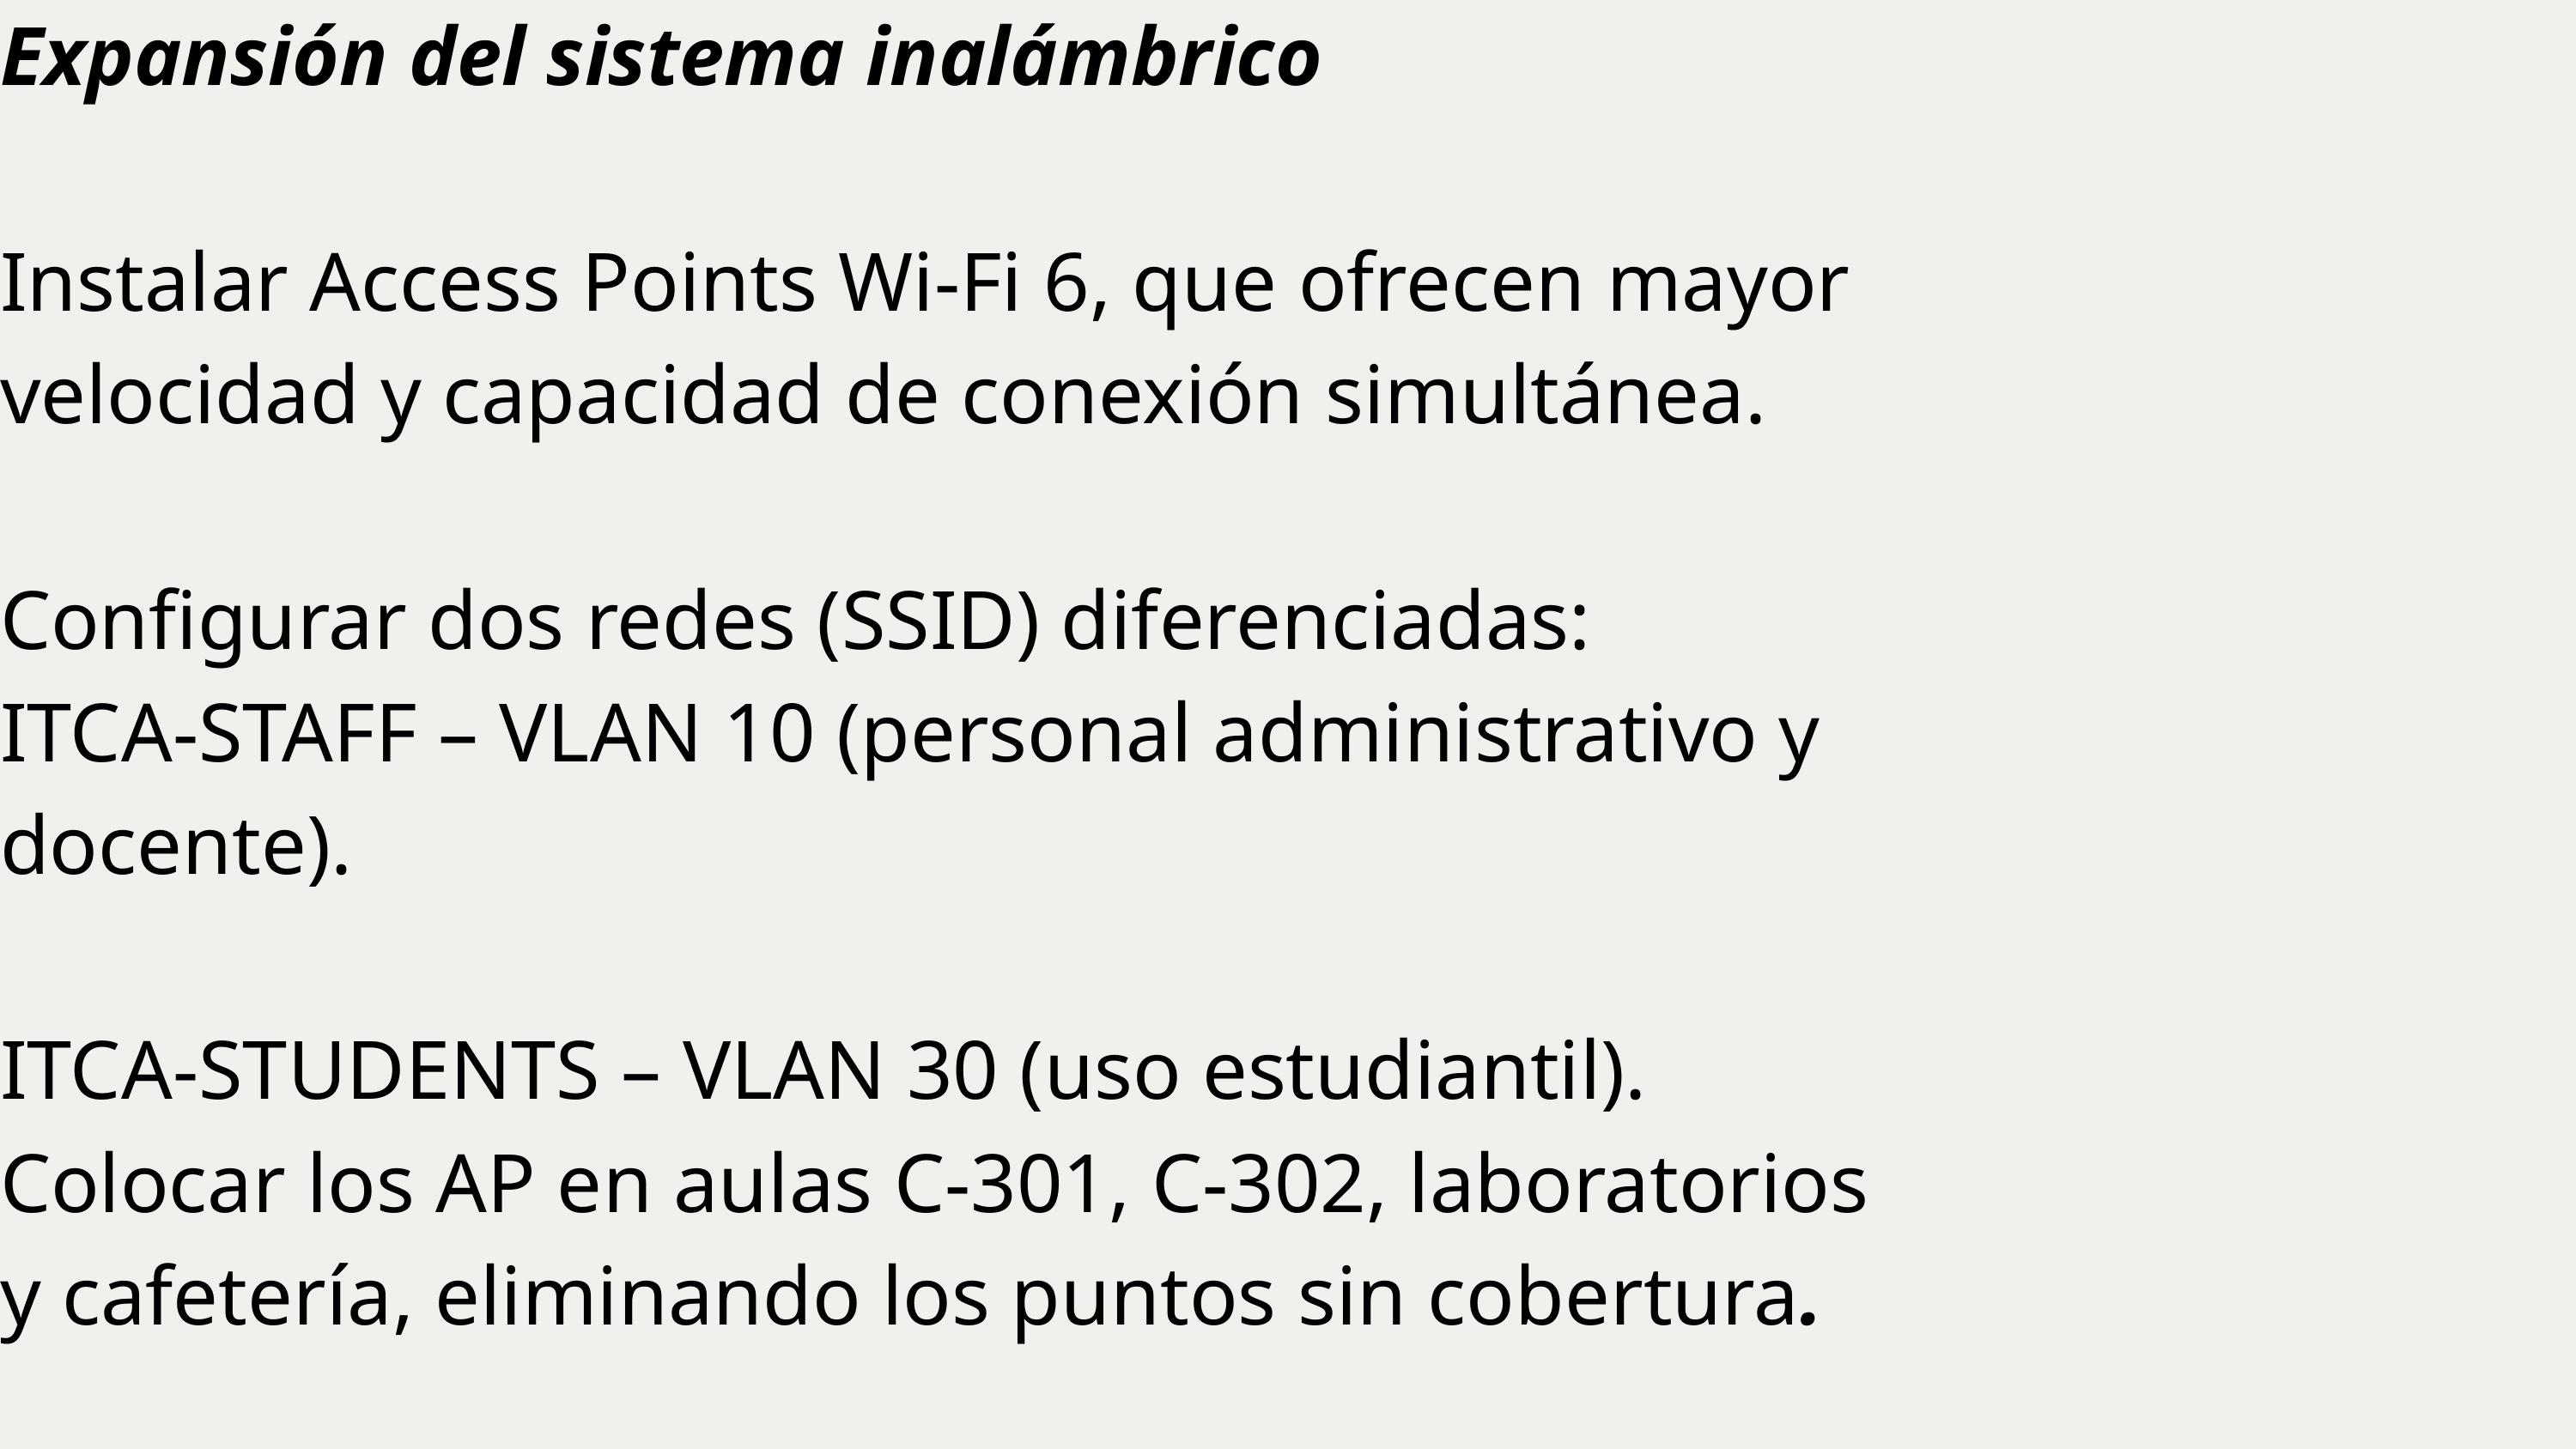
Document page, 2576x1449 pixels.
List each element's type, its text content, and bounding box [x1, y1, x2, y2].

text_box Expansión del sistema inalámbrico Instalar Access Points Wi-Fi 6, que ofrecen mayor velocidad y capacidad de conexión simultánea. Configurar dos redes (SSID) diferenciadas: ITCA-STAFF – VLAN 10 (personal administrativo y docente). ITCA-STUDENTS – VLAN 30 (uso estudiantil). Colocar los AP en aulas C-301, C-302, laboratorios y cafetería, eliminando los puntos sin cobertura. [0, 0, 1925, 1449]
